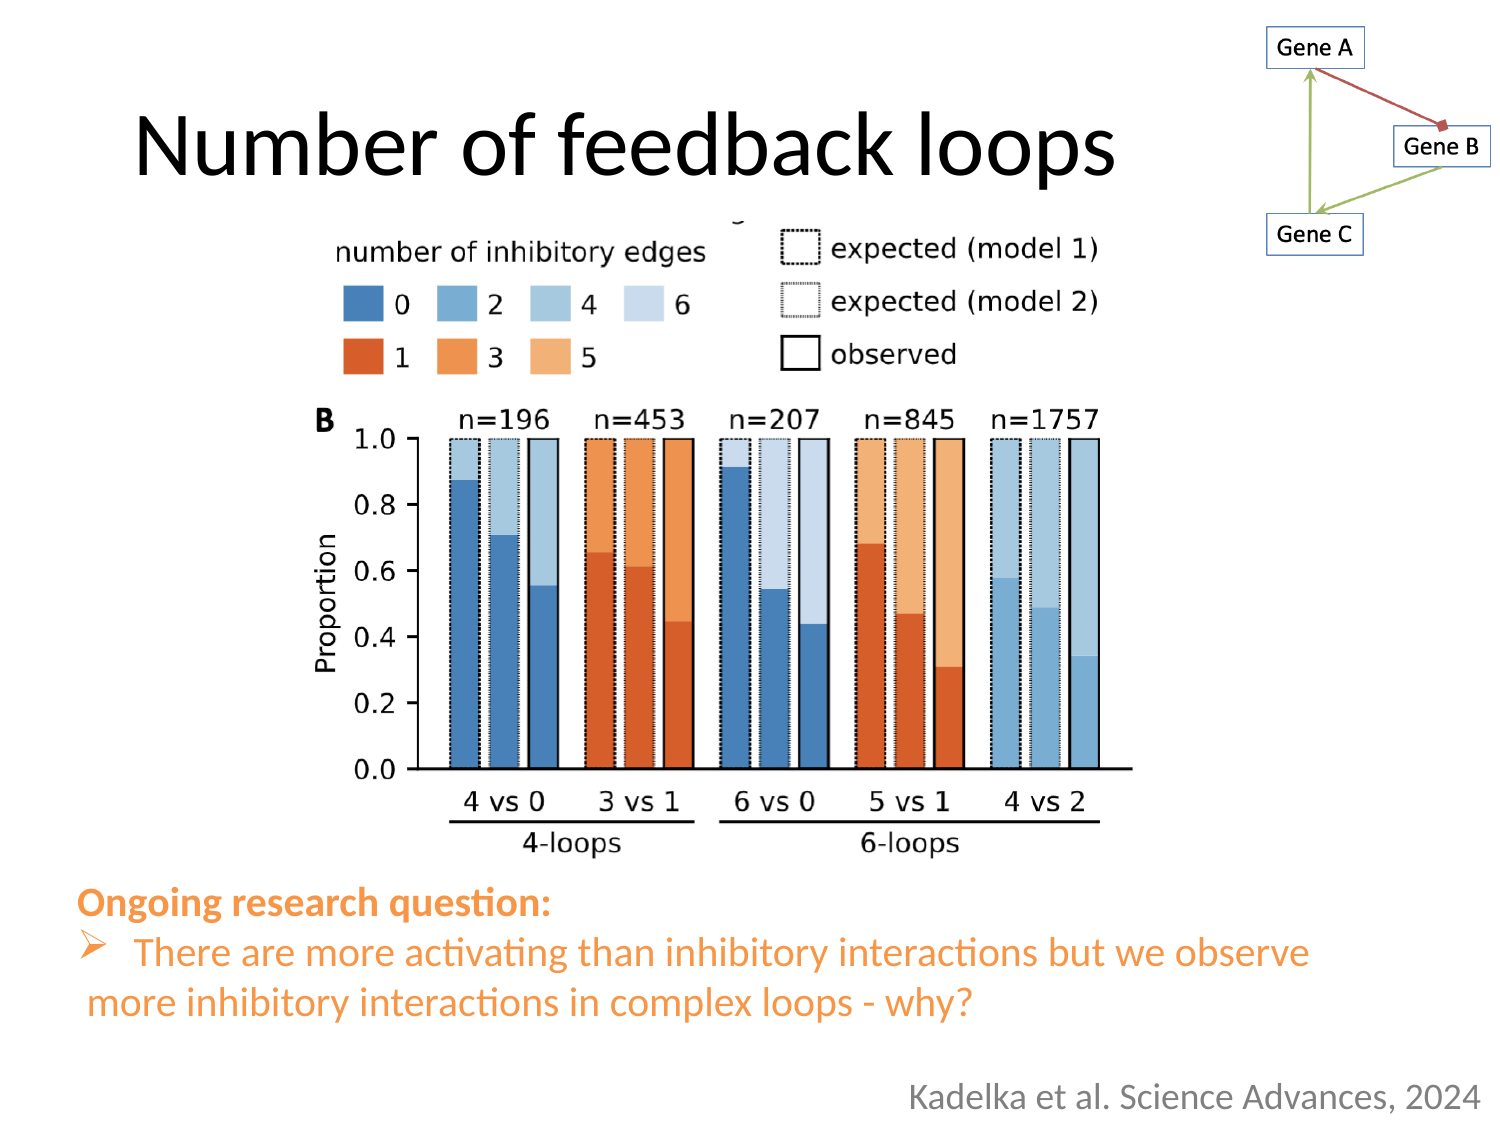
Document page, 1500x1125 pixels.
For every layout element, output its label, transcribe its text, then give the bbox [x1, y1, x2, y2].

picture [1249, 11, 1500, 267]
picture [297, 221, 1146, 878]
text_box Ongoing research question: There are more activating than inhibitory interactions but we observe more inhibitory interactions in complex loops - why? [62, 867, 1326, 1032]
text_box Kadelka et al. Science Advances, 2024 [894, 1064, 1497, 1125]
title Number of feedback loops [75, 45, 1178, 233]
